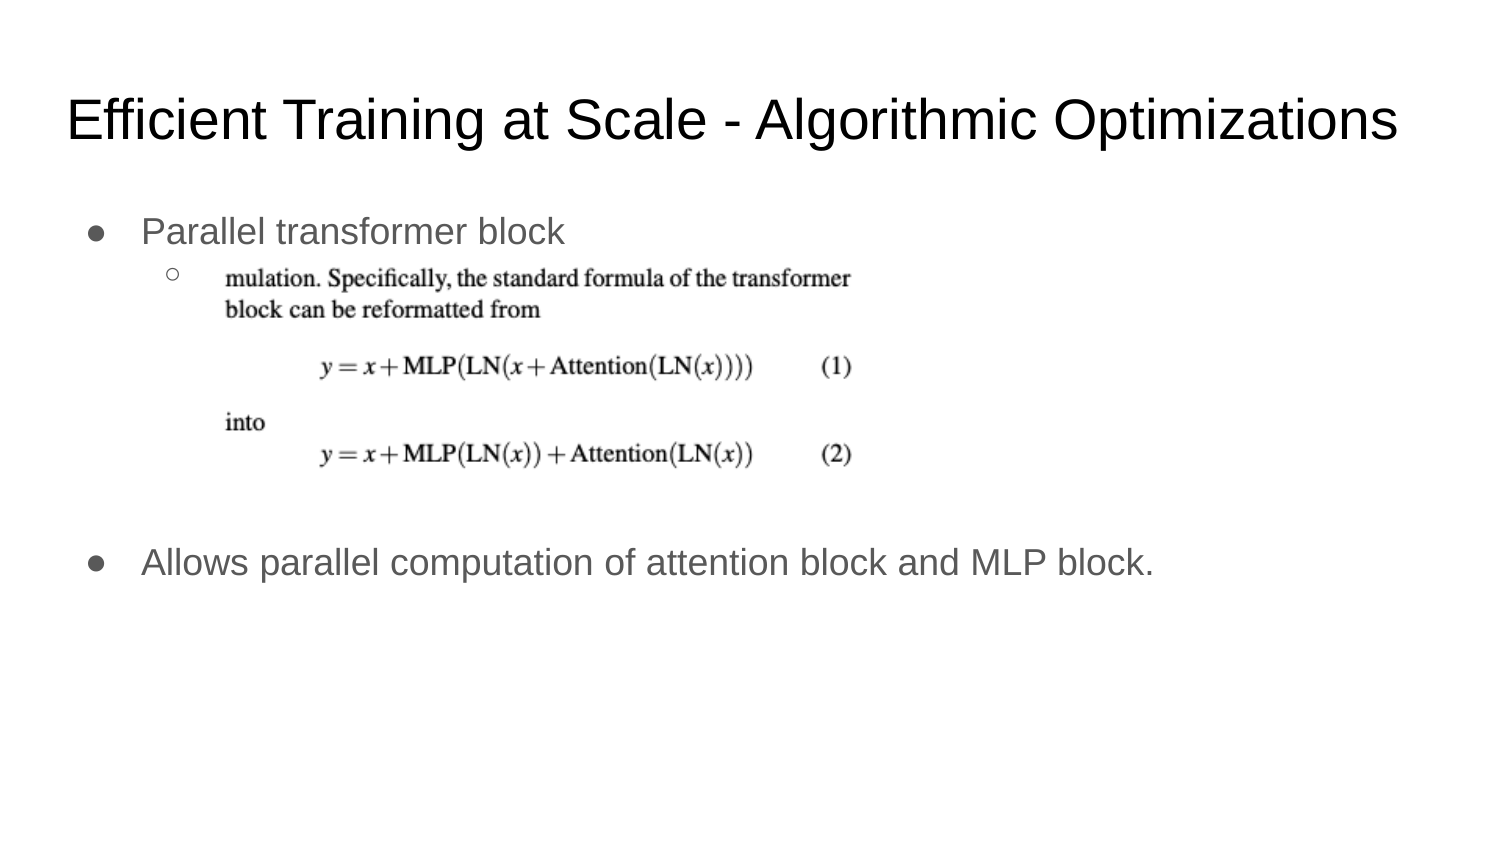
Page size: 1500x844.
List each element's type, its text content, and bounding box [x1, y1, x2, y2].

list Parallel transformer block Allows parallel computation of attention block and MLP block. [51, 189, 1449, 750]
picture [211, 259, 869, 487]
title Efficient Training at Scale - Algorithmic Optimizations [51, 72, 1449, 167]
